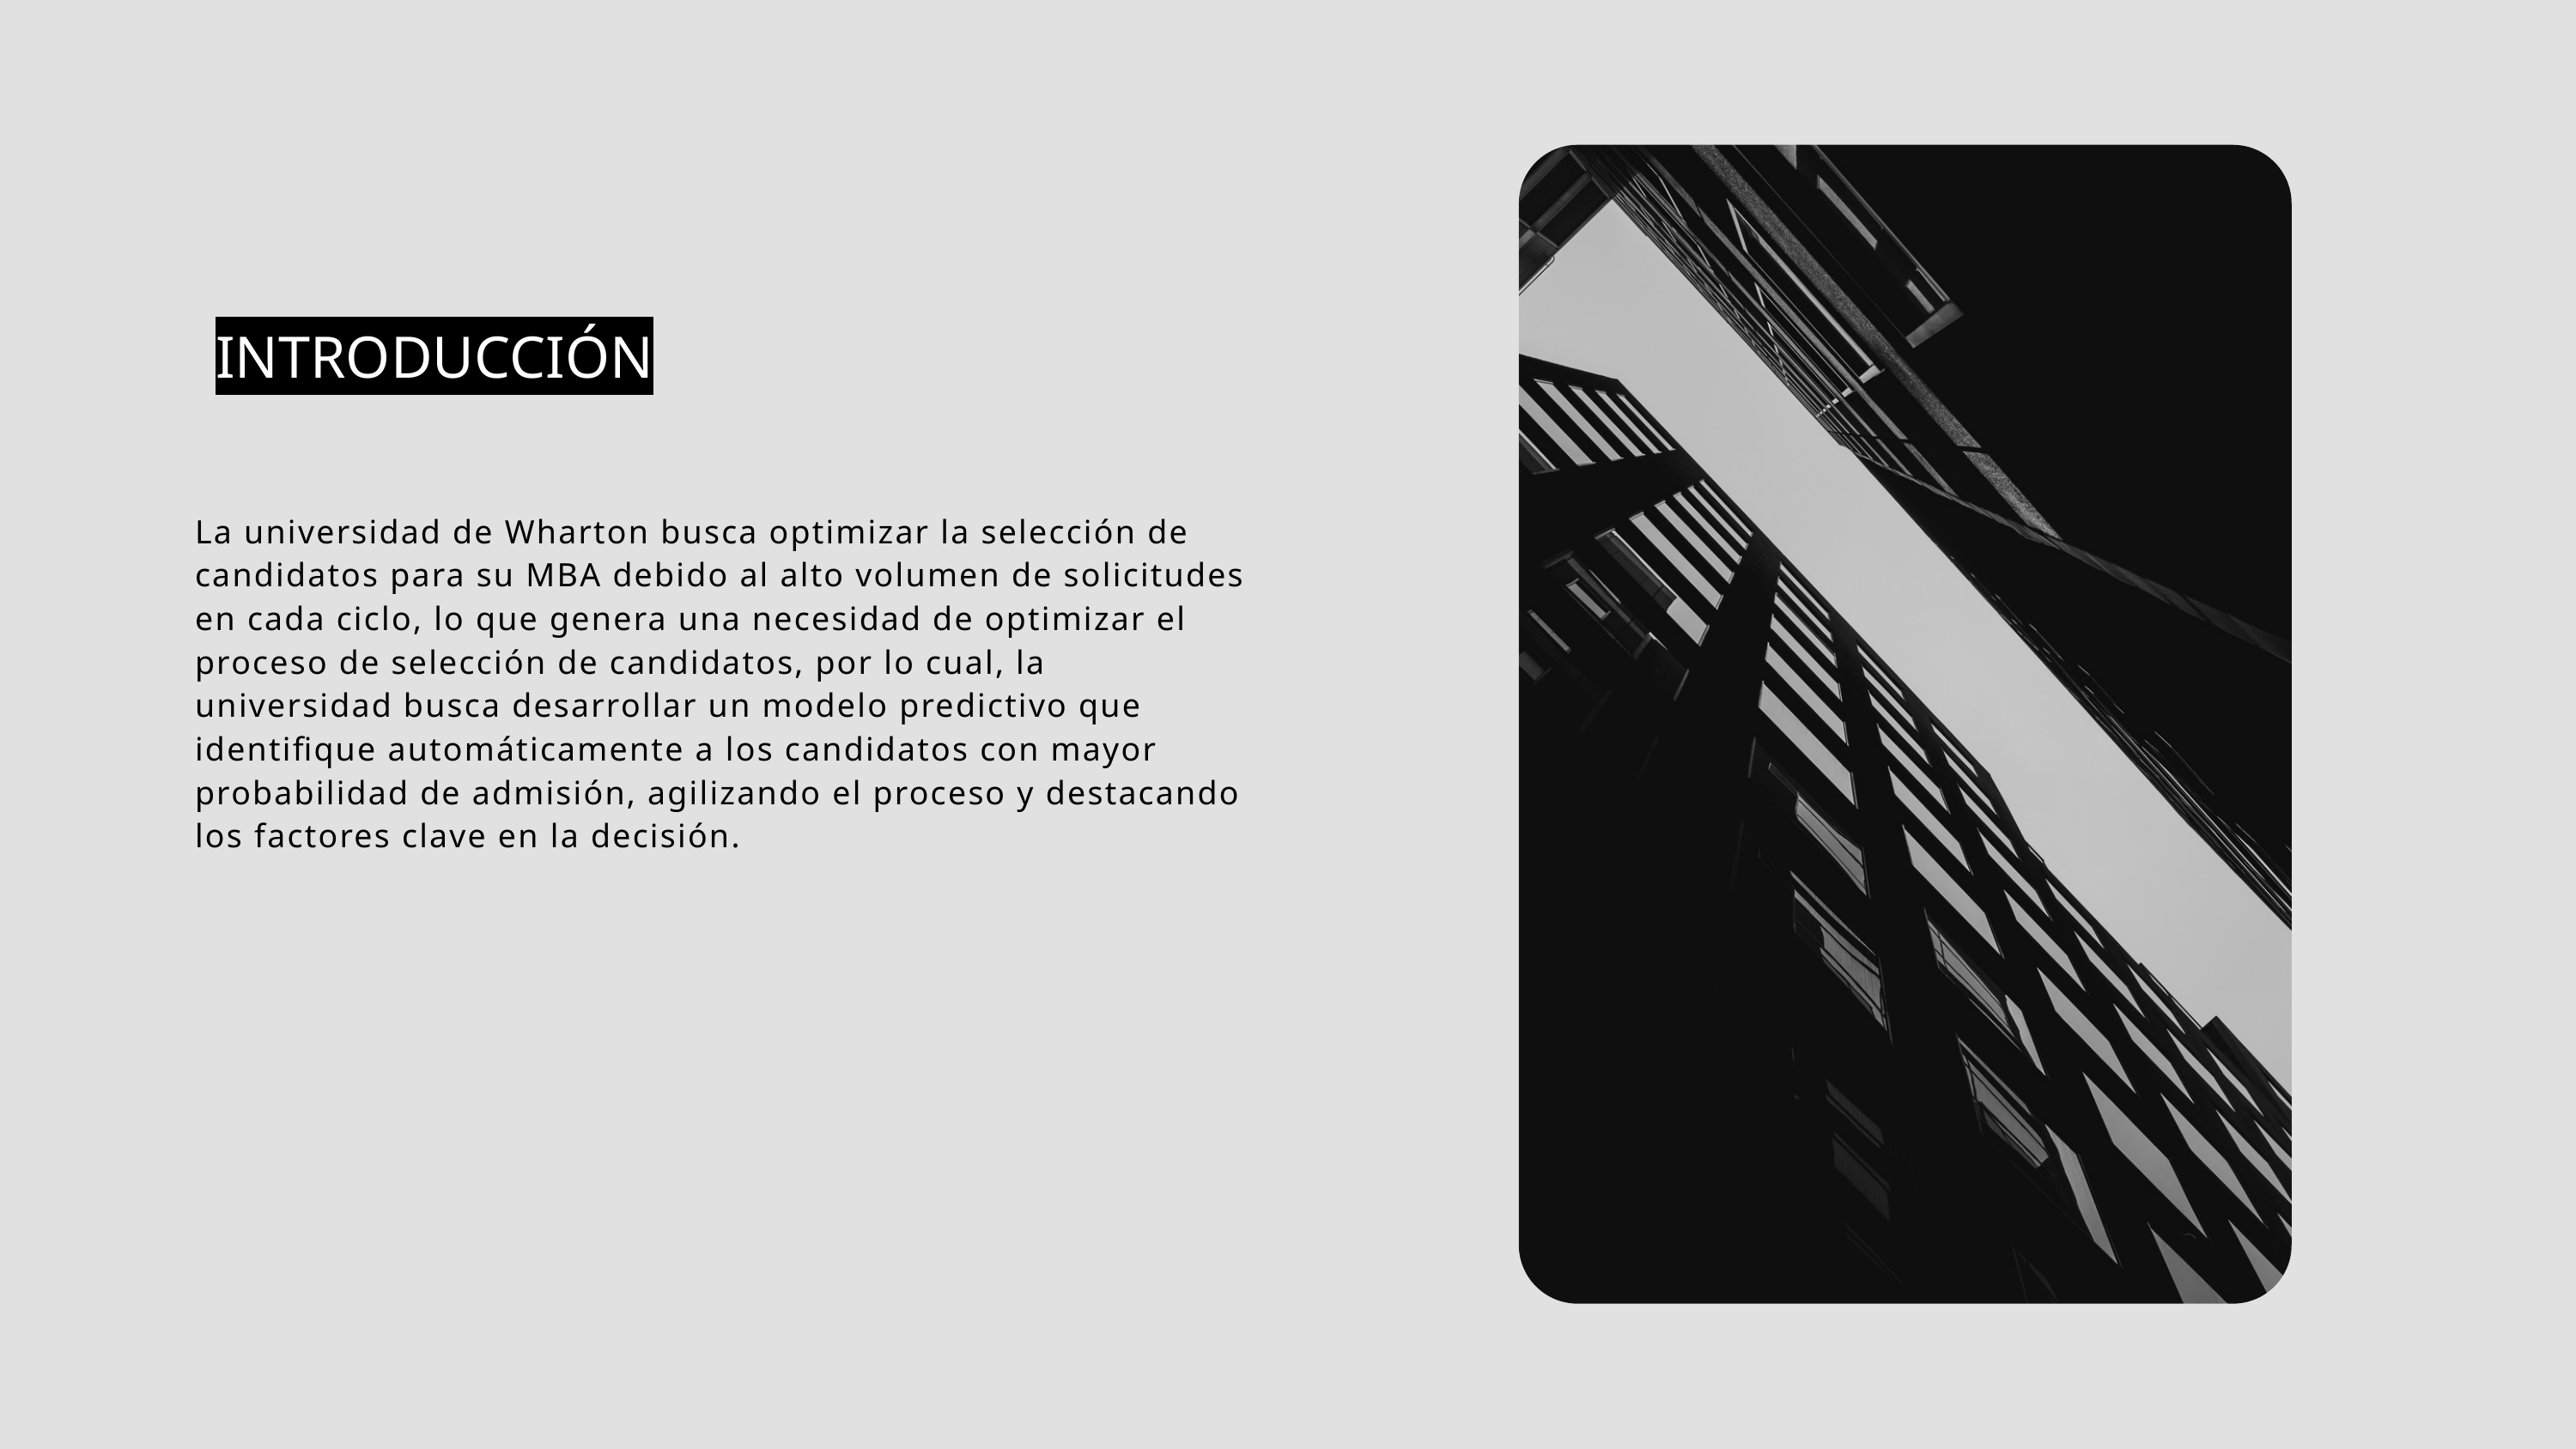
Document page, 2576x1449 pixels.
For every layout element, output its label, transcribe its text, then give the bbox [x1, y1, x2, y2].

text_box La universidad de Wharton busca optimizar la selección de candidatos para su MBA debido al alto volumen de solicitudes en cada ciclo, lo que genera una necesidad de optimizar el proceso de selección de candidatos, por lo cual, la universidad busca desarrollar un modelo predictivo que identifique automáticamente a los candidatos con mayor probabilidad de admisión, agilizando el proceso y destacando los factores clave en la decisión. [195, 506, 1257, 898]
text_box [1518, 144, 2293, 1304]
text_box INTRODUCCIÓN [215, 320, 1005, 390]
